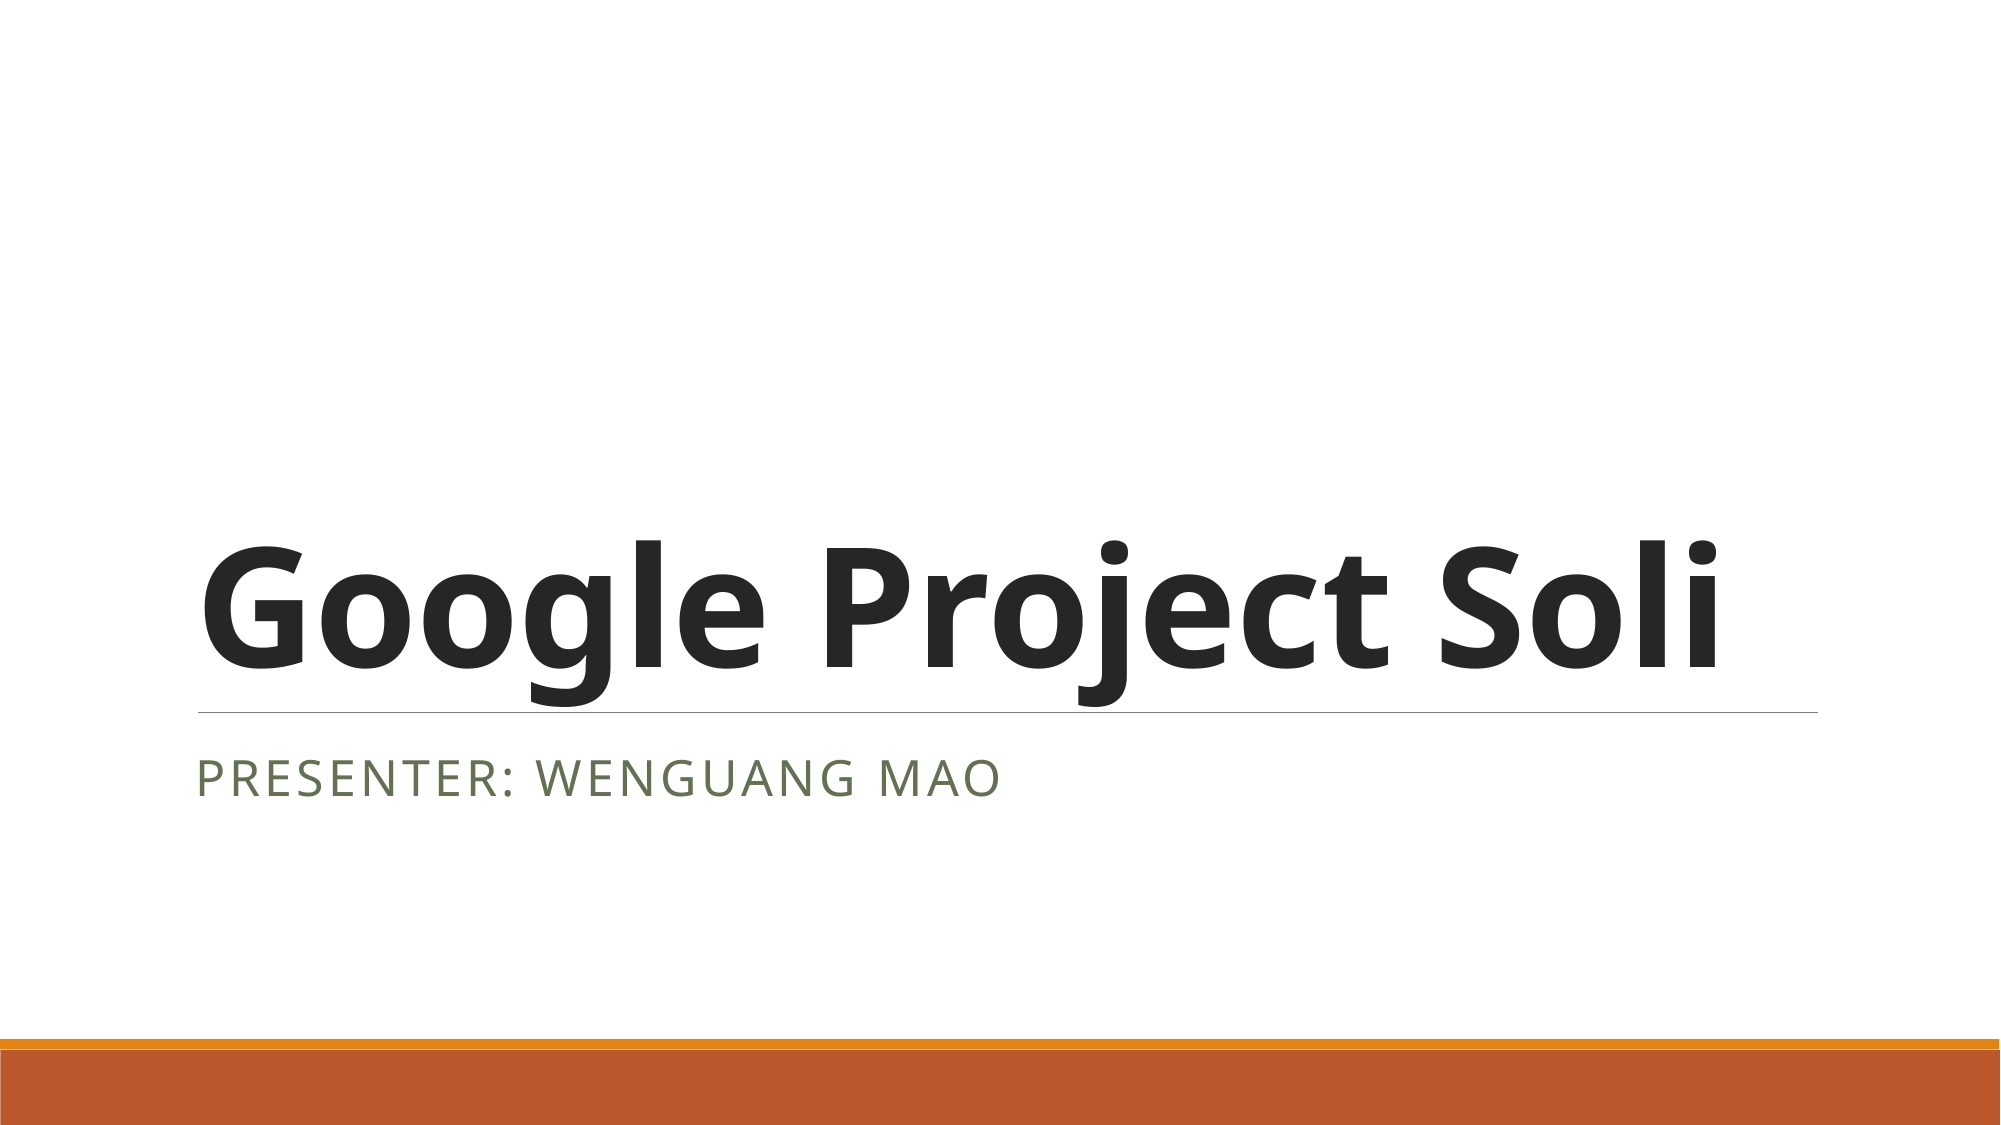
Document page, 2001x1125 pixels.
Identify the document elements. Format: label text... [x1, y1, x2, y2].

title Google Project Soli [180, 124, 1830, 710]
subtitle Presenter: Wenguang Mao [180, 745, 1680, 1017]
